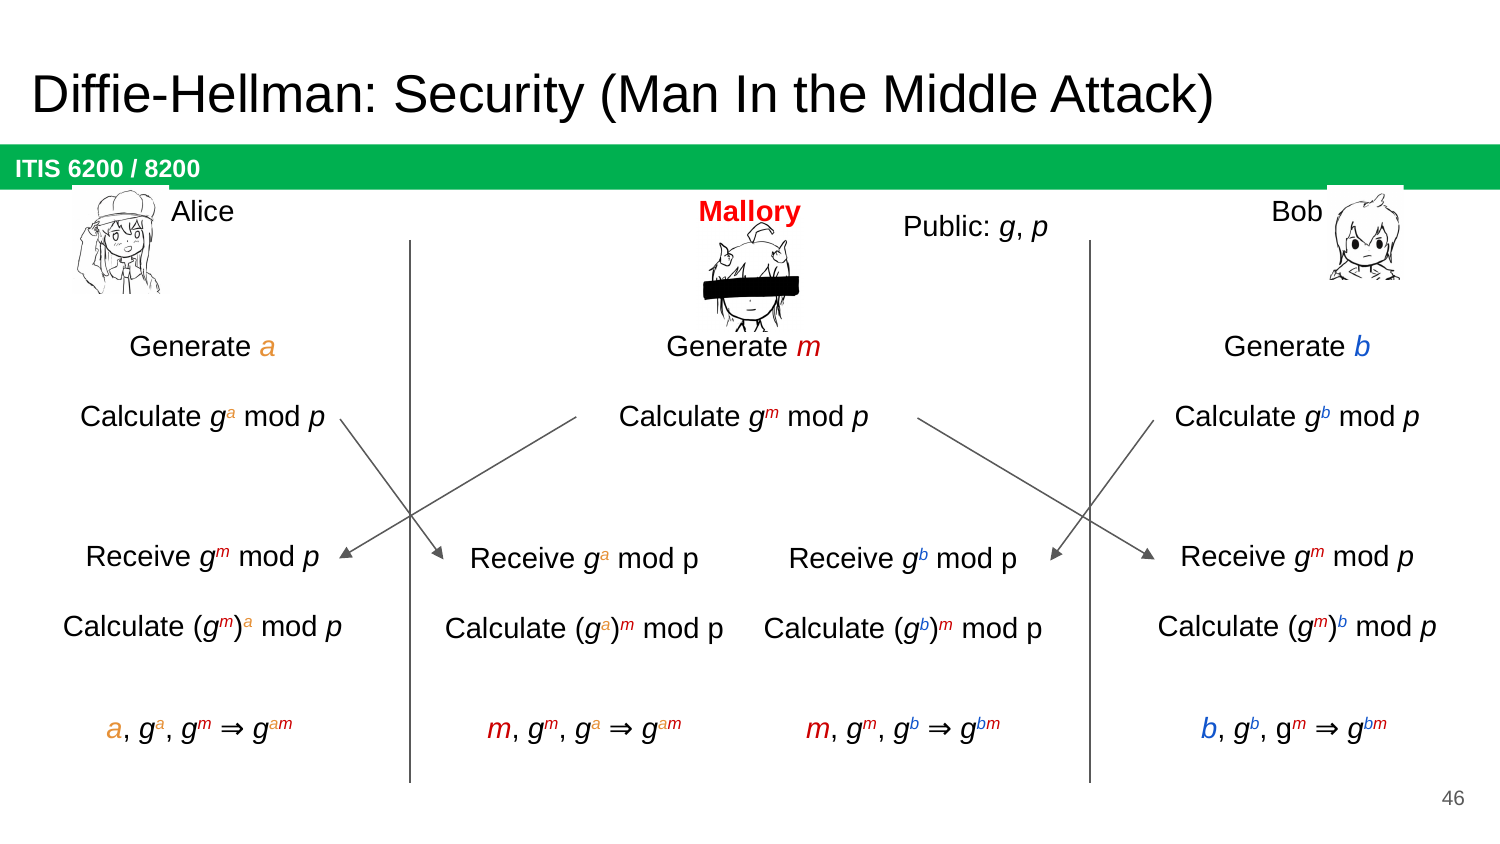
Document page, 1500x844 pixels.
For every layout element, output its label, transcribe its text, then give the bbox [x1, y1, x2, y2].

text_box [338, 416, 577, 559]
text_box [339, 418, 444, 560]
title Diffie-Hellman: Security (Man In the Middle Attack) [16, 44, 1415, 139]
text_box m, gm, ga ⇒ gam [457, 694, 712, 760]
picture [1326, 184, 1404, 280]
text_box Generate a Calculate ga mod p Receive gm mod p Calculate (gm)a mod p [43, 312, 362, 658]
text_box a, ga, gm ⇒ gam [72, 694, 327, 760]
text_box Bob [1230, 177, 1364, 243]
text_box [1050, 419, 1154, 561]
picture [696, 216, 804, 332]
text_box Generate m Calculate gm mod p [584, 312, 904, 448]
picture [71, 184, 170, 294]
slide_number 46 [1389, 764, 1480, 830]
text_box Receive gb mod p Calculate (gb)m mod p [743, 524, 1063, 660]
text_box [917, 417, 1155, 560]
text_box Receive ga mod p Calculate (ga)m mod p [425, 524, 743, 660]
text_box Mallory [683, 177, 817, 243]
text_box b, gb, gm ⇒ gbm [1167, 694, 1422, 760]
text_box Public: g, p [879, 192, 1072, 258]
text_box Generate b Calculate gb mod p Receive gm mod p Calculate (gm)b mod p [1137, 312, 1457, 658]
text_box Alice [136, 177, 270, 243]
text_box m, gm, gb ⇒ gbm [776, 694, 1031, 760]
